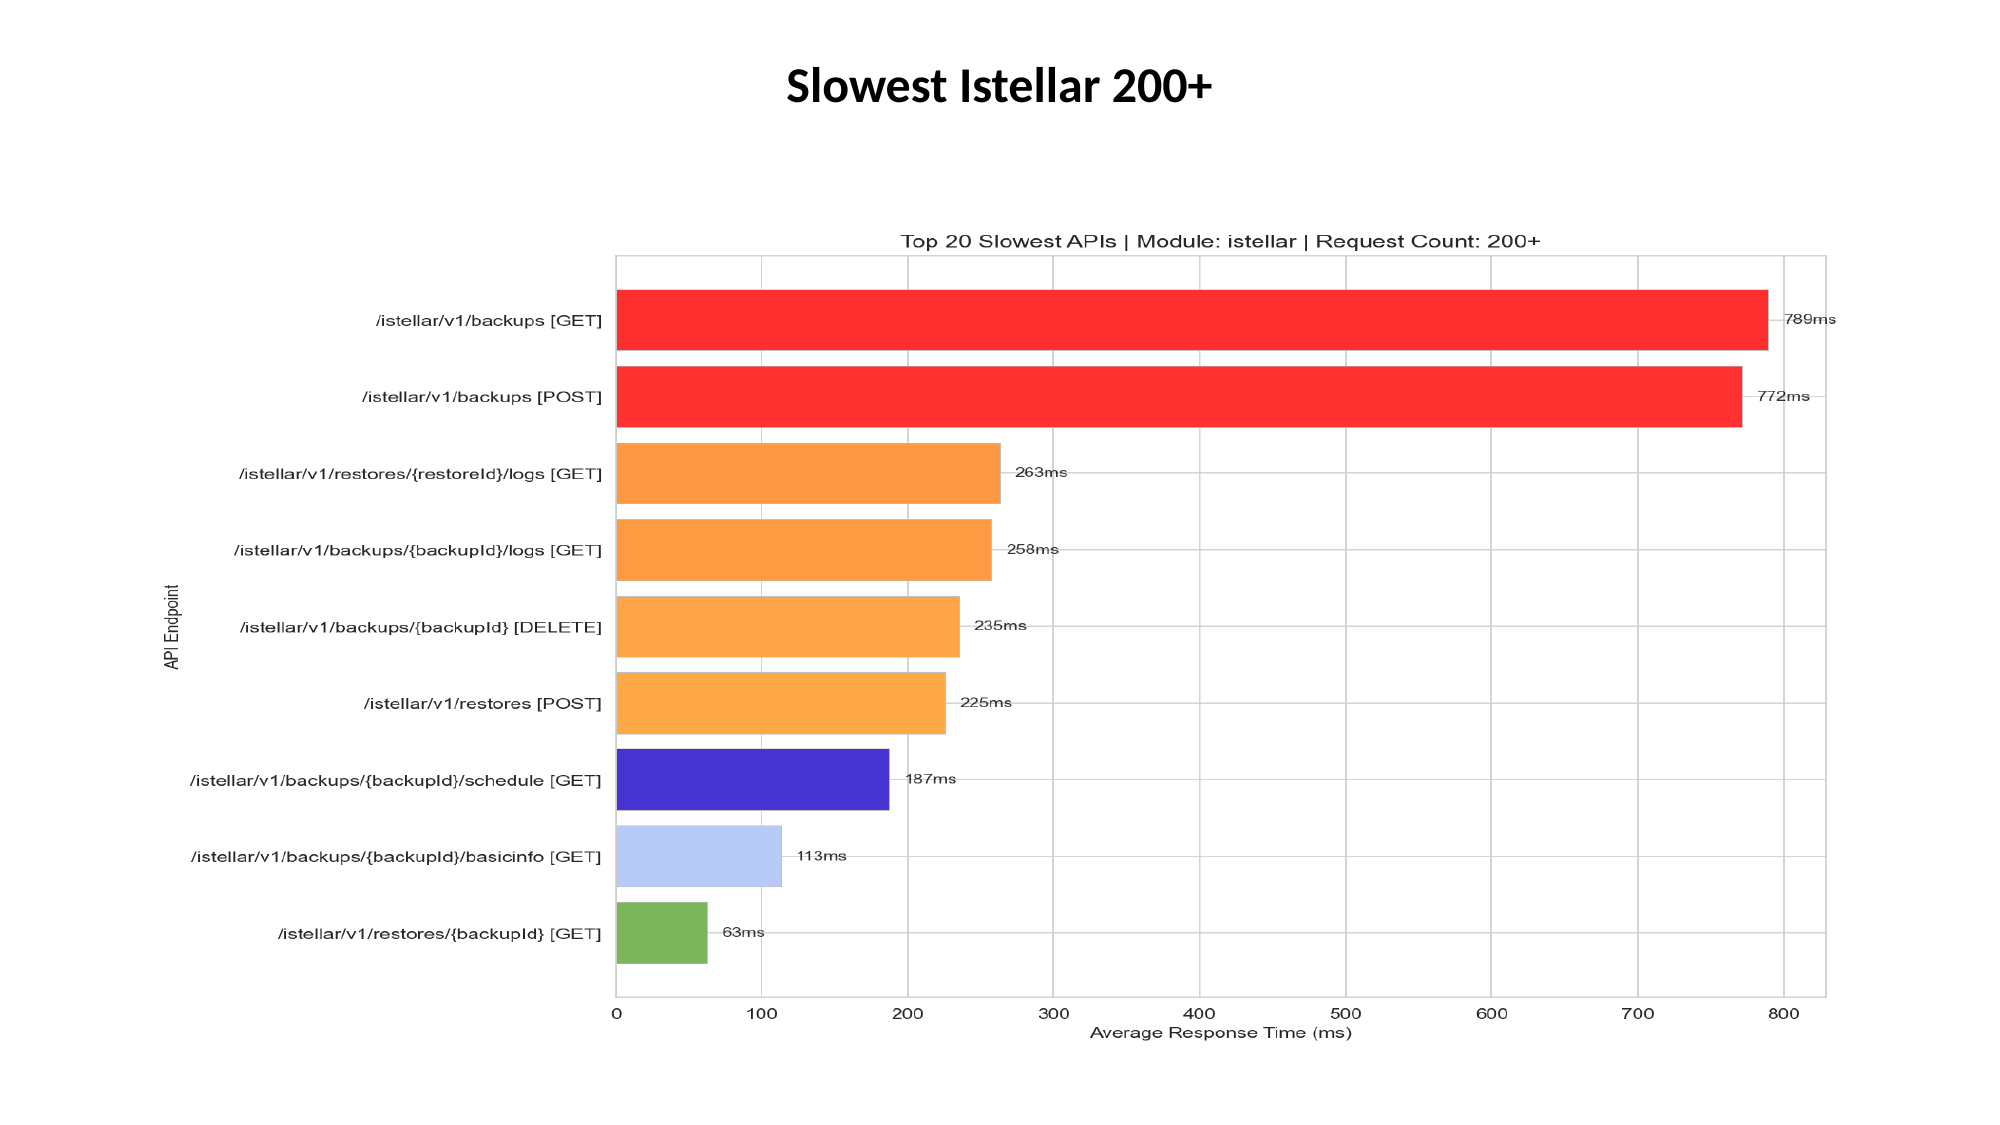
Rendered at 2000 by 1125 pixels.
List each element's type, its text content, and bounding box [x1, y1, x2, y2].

picture [149, 224, 1850, 1051]
text_box Slowest Istellar 200+ [771, 44, 1228, 120]
